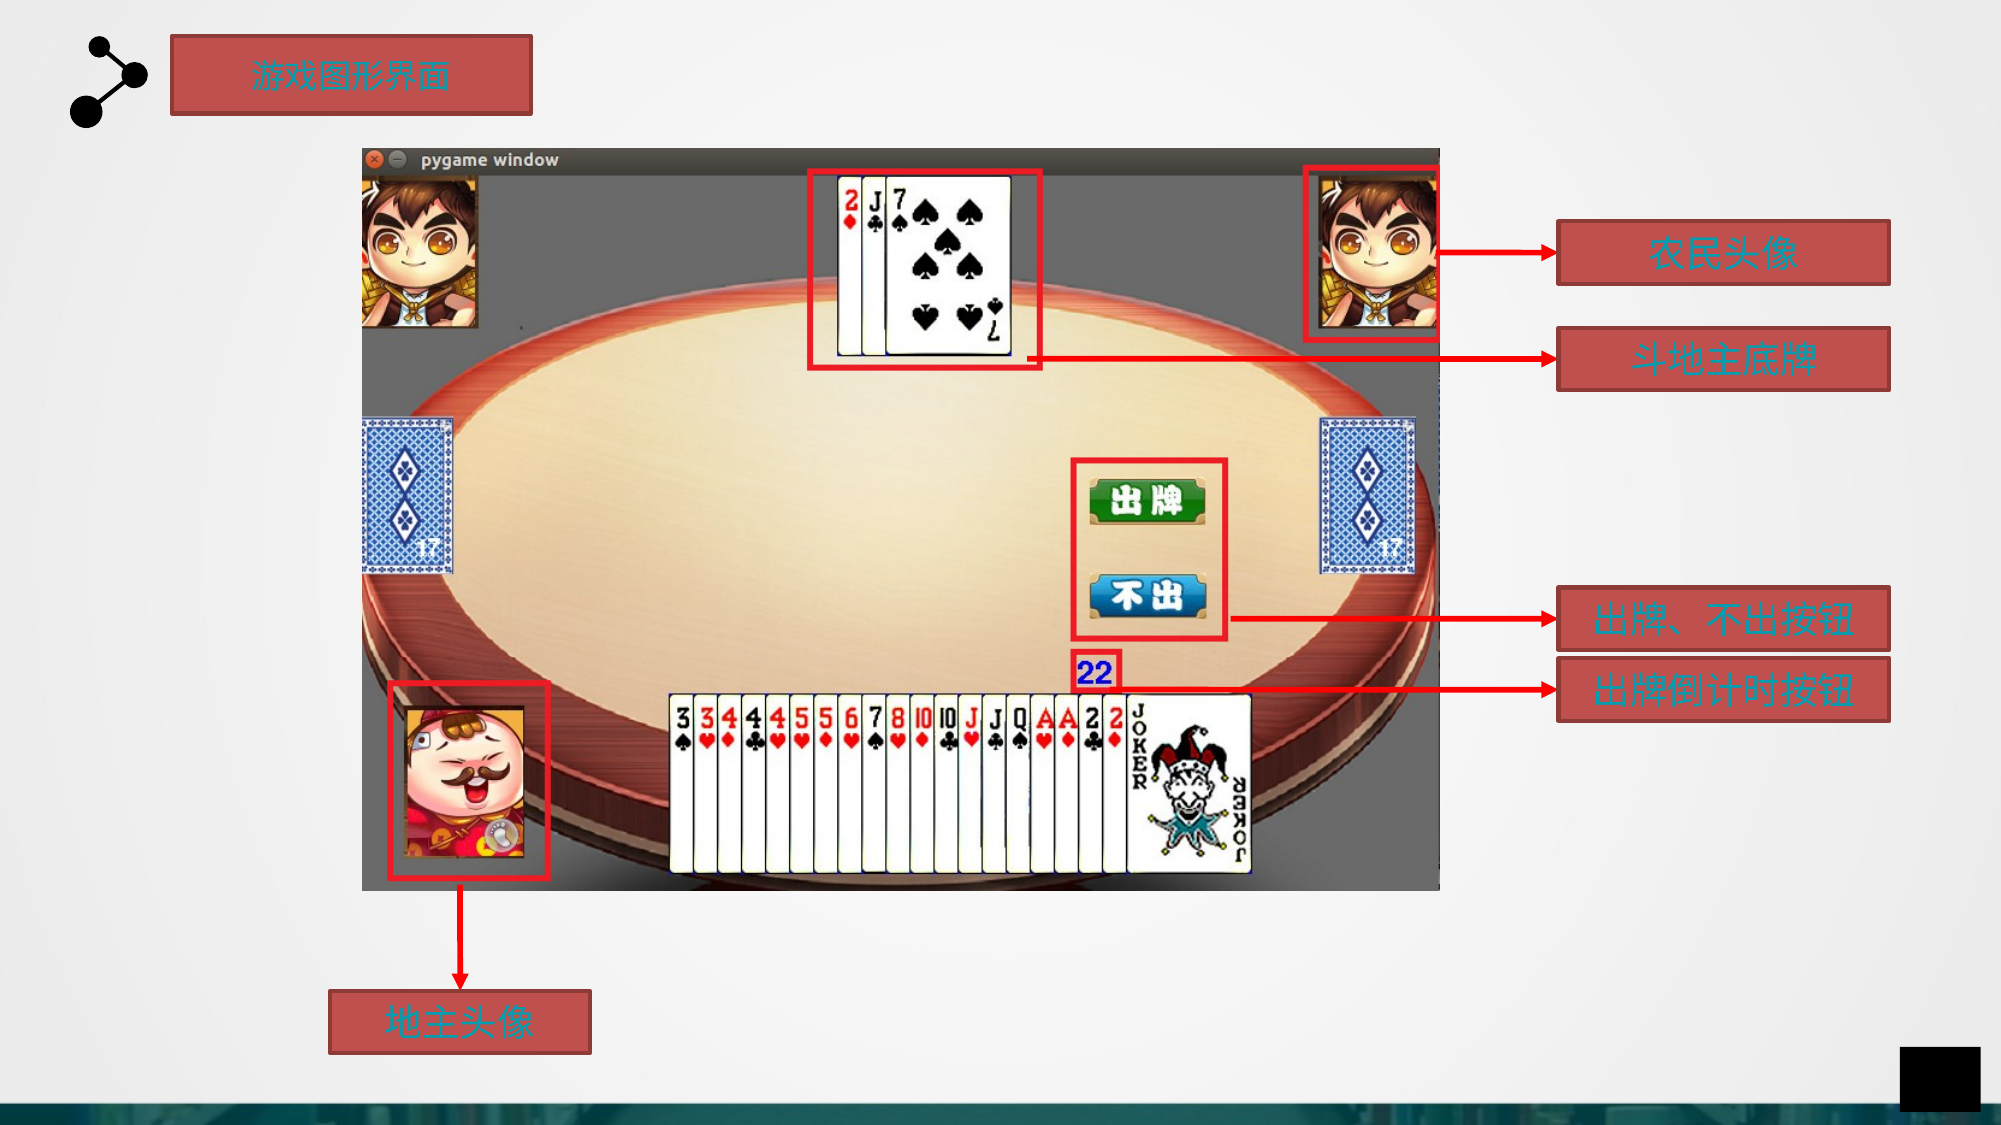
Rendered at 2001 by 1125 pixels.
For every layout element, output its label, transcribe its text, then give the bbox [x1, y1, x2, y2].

text_box [1445, 612, 1556, 626]
text_box [453, 899, 467, 989]
text_box [1445, 683, 1556, 696]
text_box [1445, 246, 1556, 259]
text_box 出牌、不出按钮 [1556, 585, 1891, 652]
text_box 农民头像 [1556, 219, 1891, 286]
text_box 游戏图形界面 [170, 34, 533, 116]
picture [0, 0, 2001, 1125]
text_box [1445, 352, 1556, 366]
text_box 出牌倒计时按钮 [1556, 656, 1891, 723]
text_box [69, 36, 148, 129]
text_box 斗地主底牌 [1556, 326, 1891, 392]
text_box 地主头像 [328, 989, 592, 1055]
